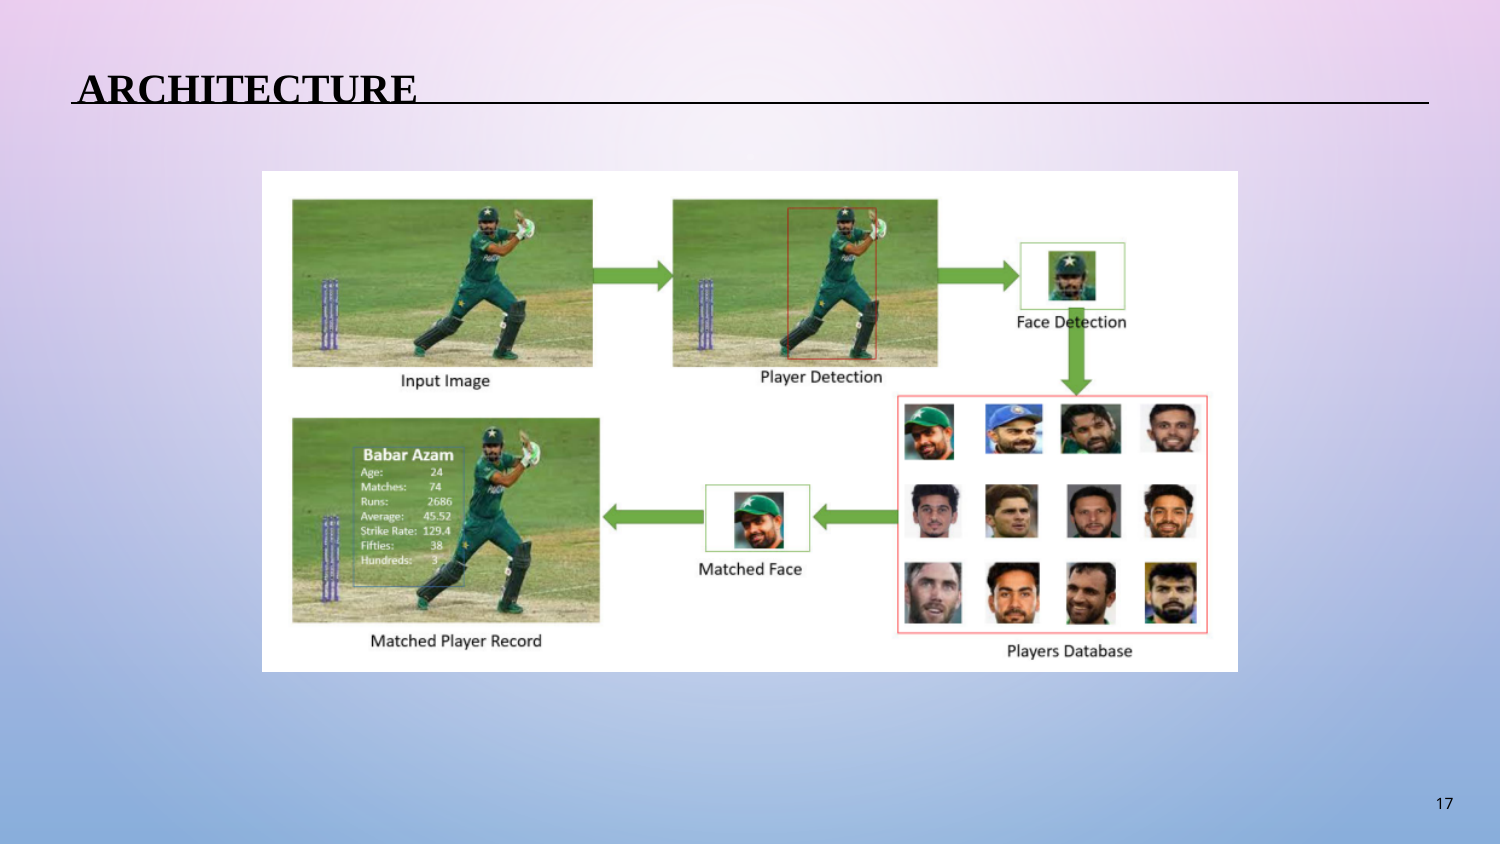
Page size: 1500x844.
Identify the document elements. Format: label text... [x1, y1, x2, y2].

picture [262, 171, 1238, 673]
slide_number 17 [1378, 779, 1469, 844]
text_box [0, 0, 1500, 461]
text_box ARCHITECTURE [62, 53, 1438, 119]
